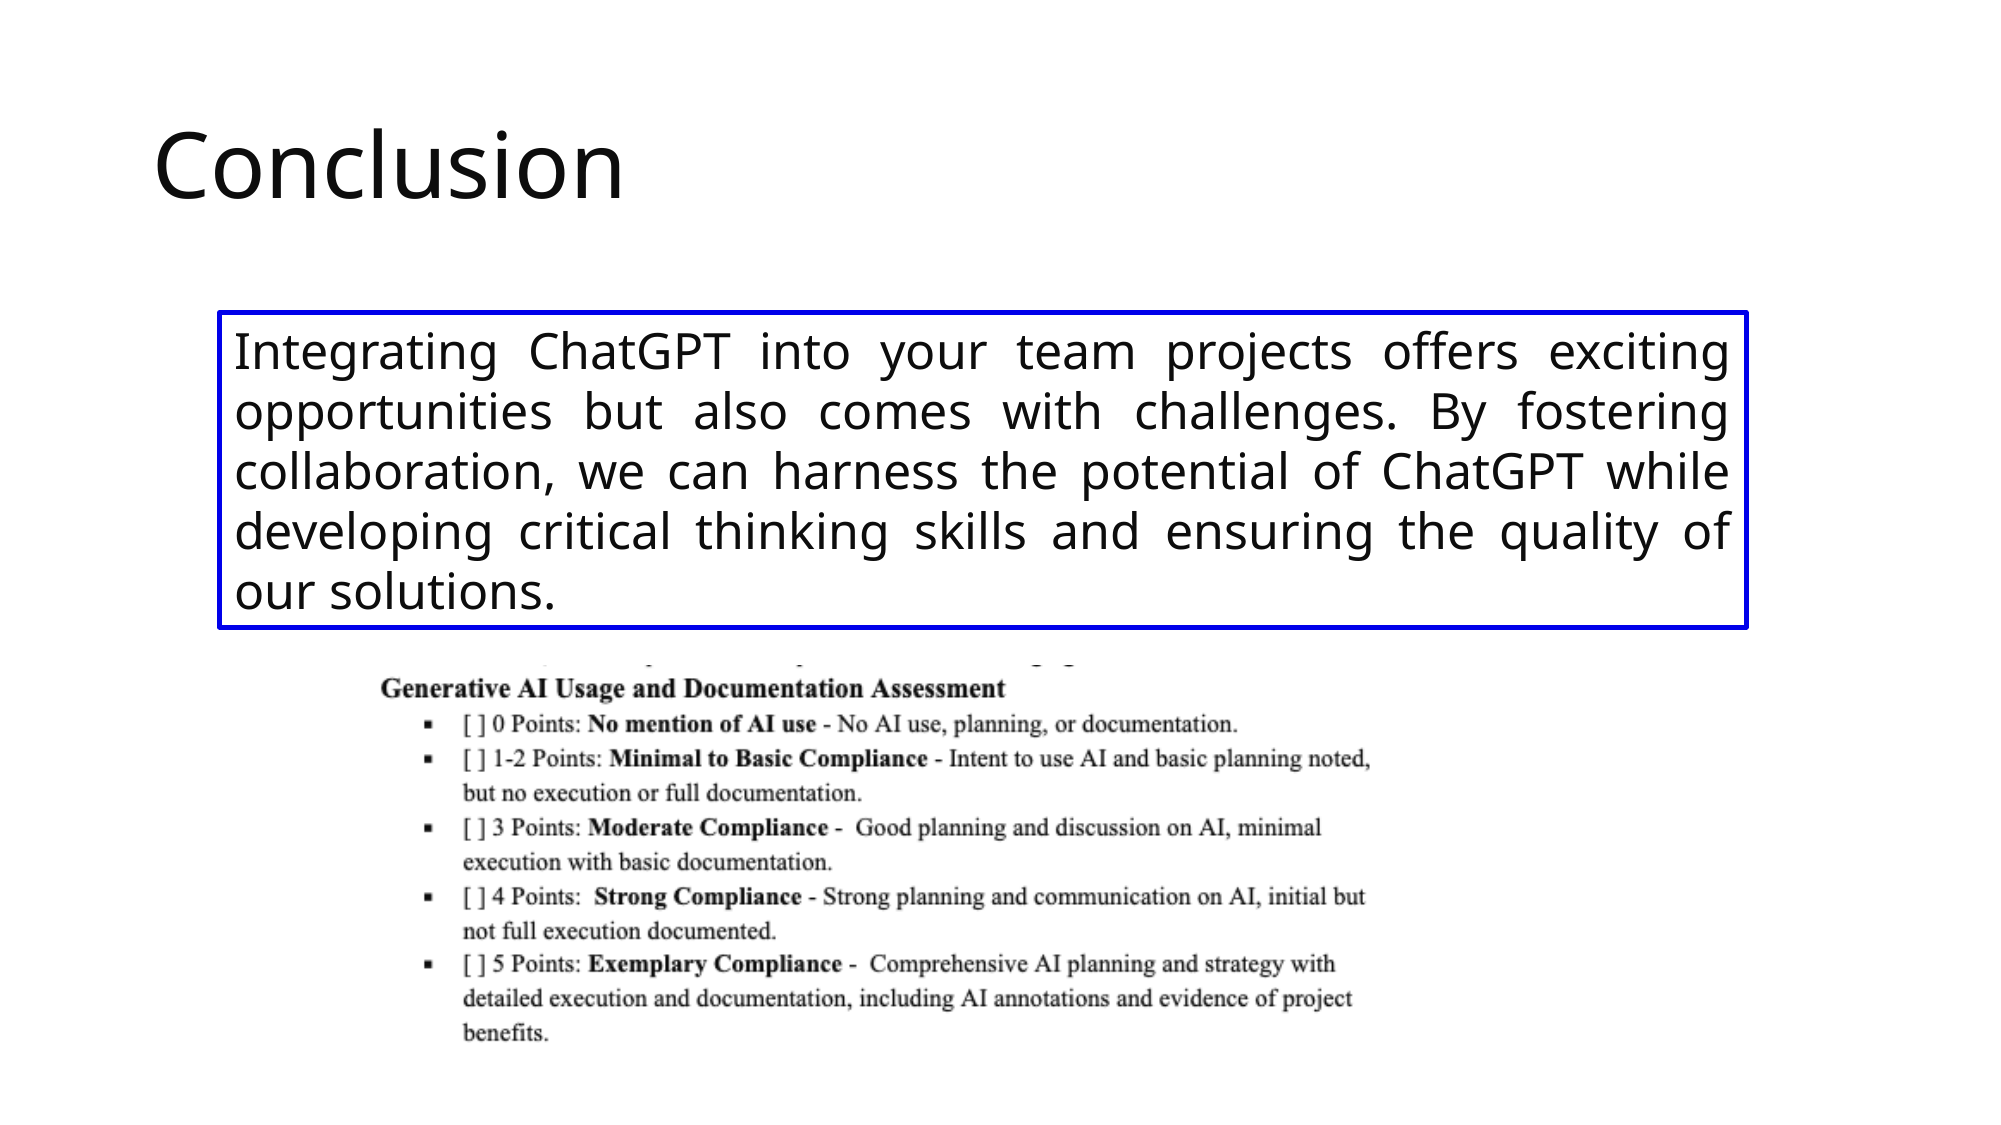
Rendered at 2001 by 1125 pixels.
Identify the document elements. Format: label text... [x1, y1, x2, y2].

picture [373, 665, 1437, 1055]
text_box Integrating ChatGPT into your team projects offers exciting opportunities but also comes with challenges. By fostering collaboration, we can harness the potential of ChatGPT while developing critical thinking skills and ensuring the quality of our solutions. [219, 312, 1747, 628]
title Conclusion [137, 59, 1863, 278]
